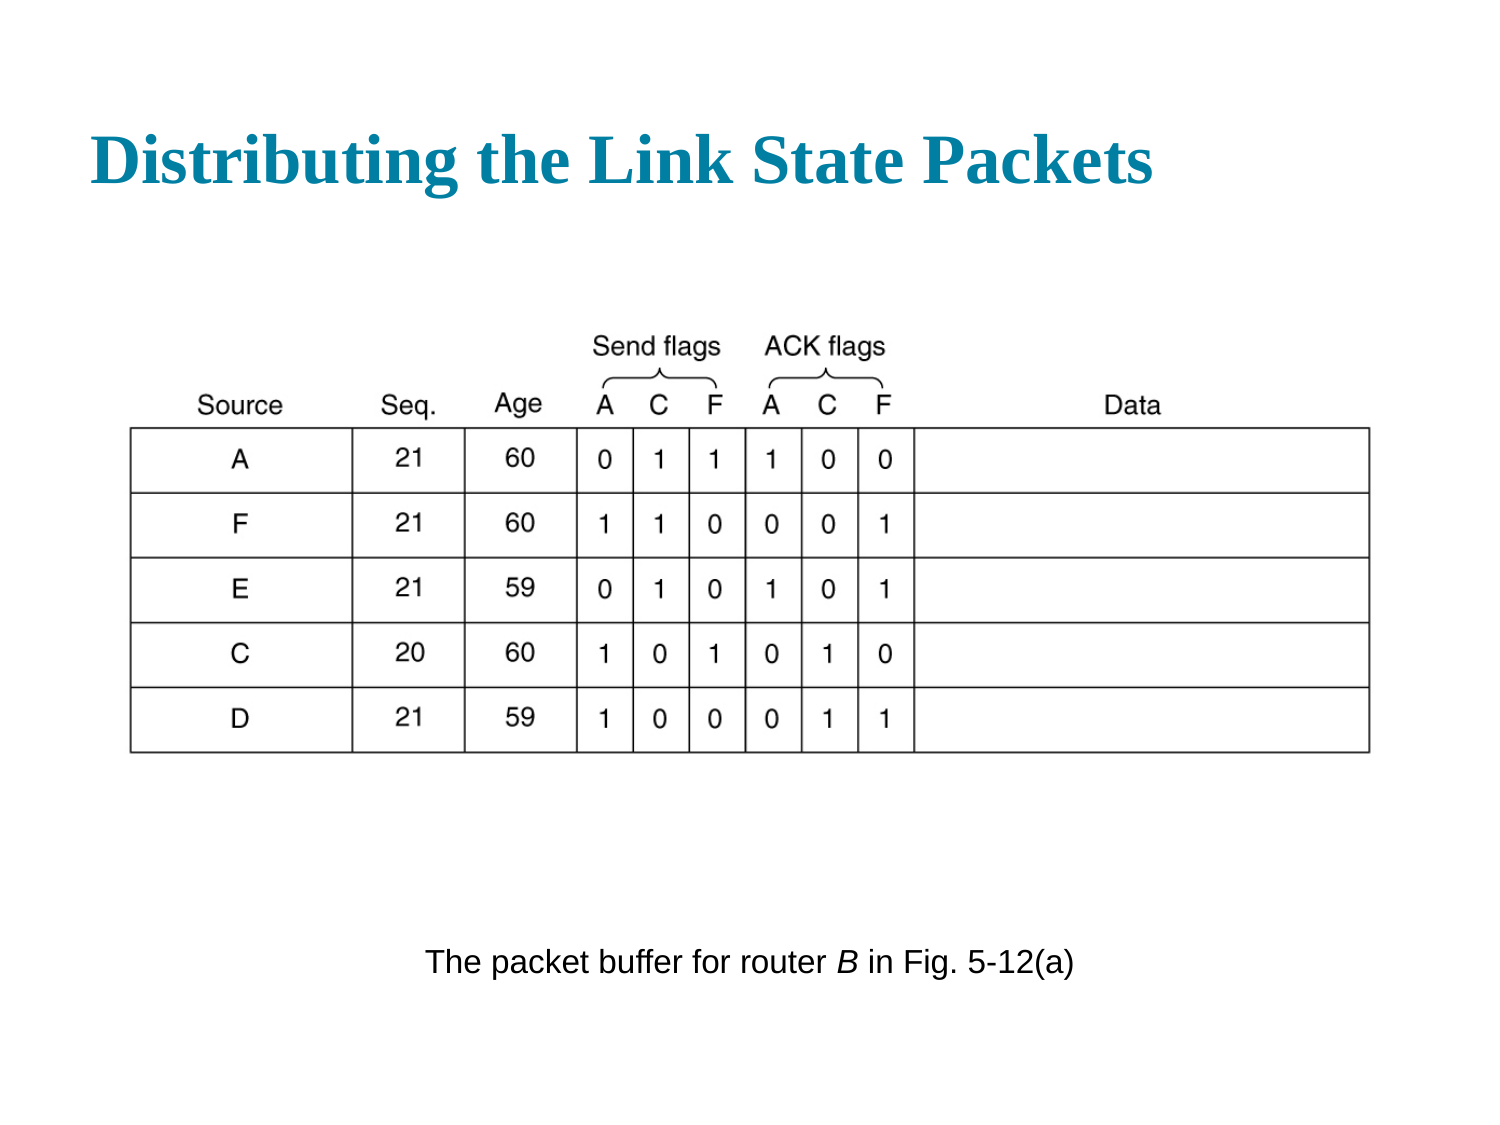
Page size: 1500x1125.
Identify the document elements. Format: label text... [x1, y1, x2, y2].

picture [124, 330, 1376, 758]
list The packet buffer for router B in Fig. 5-12(a) [75, 828, 1425, 996]
title Distributing the Link State Packets [75, 37, 1425, 213]
